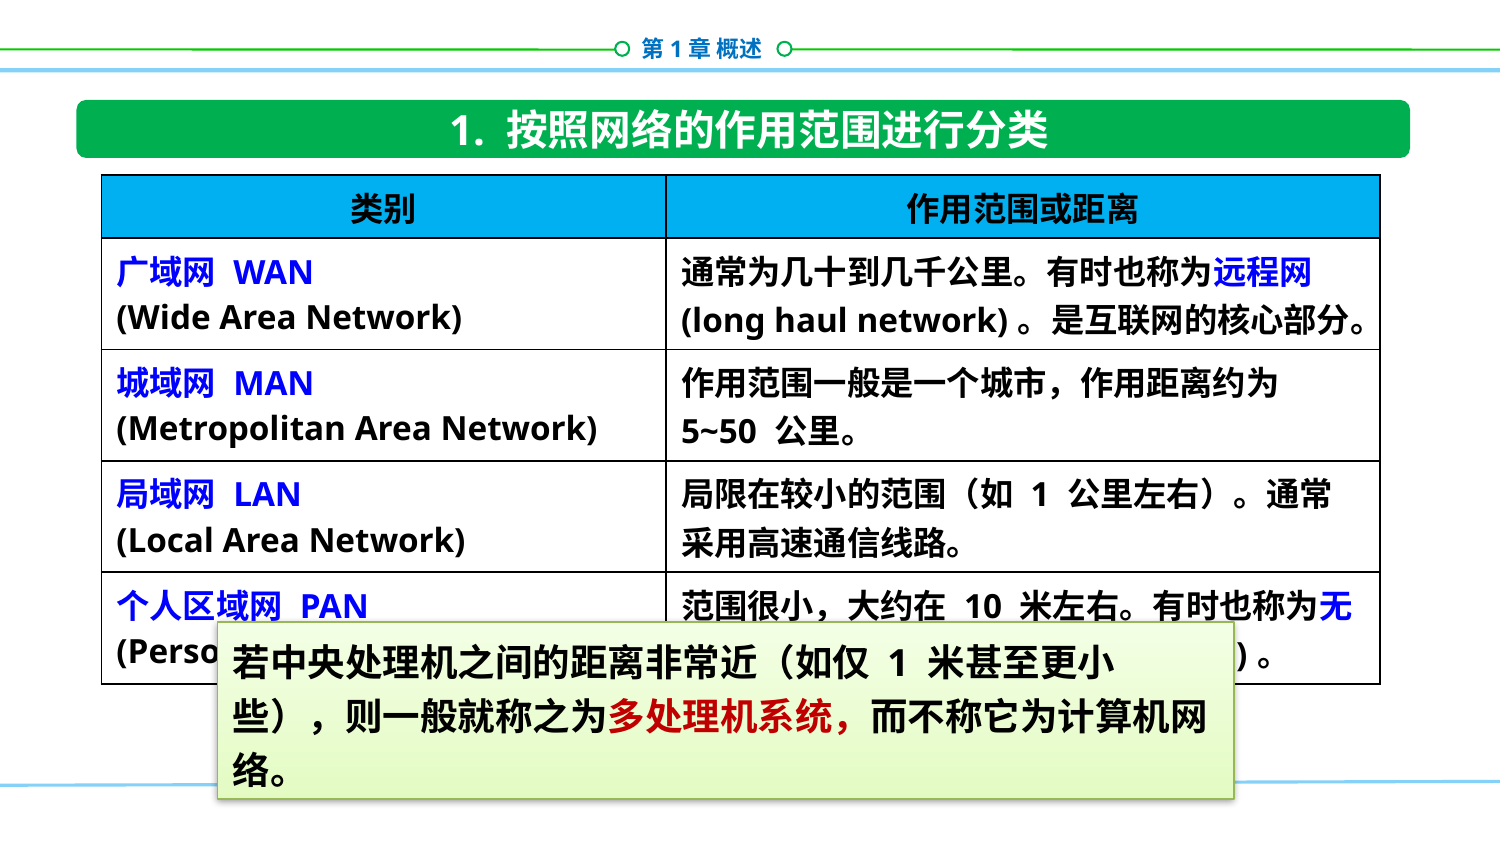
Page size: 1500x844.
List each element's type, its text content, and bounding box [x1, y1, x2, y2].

table_header 作用范围或距离 [667, 176, 1379, 237]
table_cell 城域网 MAN (Metropolitan Area Network) [102, 350, 665, 460]
table_cell 局域网 LAN (Local Area Network) [102, 462, 665, 571]
table_cell 局限在较小的范围（如 1 公里左右）。通常采用高速通信线路。 [667, 462, 1379, 571]
table_cell 范围很小，大约在 10 米左右。有时也称为无线个人区域网 WPAN (Wireless PAN)。 [667, 573, 1379, 683]
table_cell 通常为几十到几千公里。有时也称为远程网(long haul network)。是互联网的核心部分。 [667, 239, 1379, 349]
list 1. 按照网络的作用范围进行分类 [204, 99, 1293, 158]
table_cell 作用范围一般是一个城市，作用距离约为 5~50 公里。 [667, 350, 1379, 460]
table_header 类别 [102, 176, 665, 237]
text_box 若中央处理机之间的距离非常近（如仅 1 米甚至更小些），则一般就称之为多处理机系统，而不称它为计算机网络。 [217, 621, 1235, 800]
table_cell 个人区域网 PAN (Personal Area Network) [102, 573, 665, 683]
table_cell 广域网 WAN (Wide Area Network) [102, 239, 665, 349]
